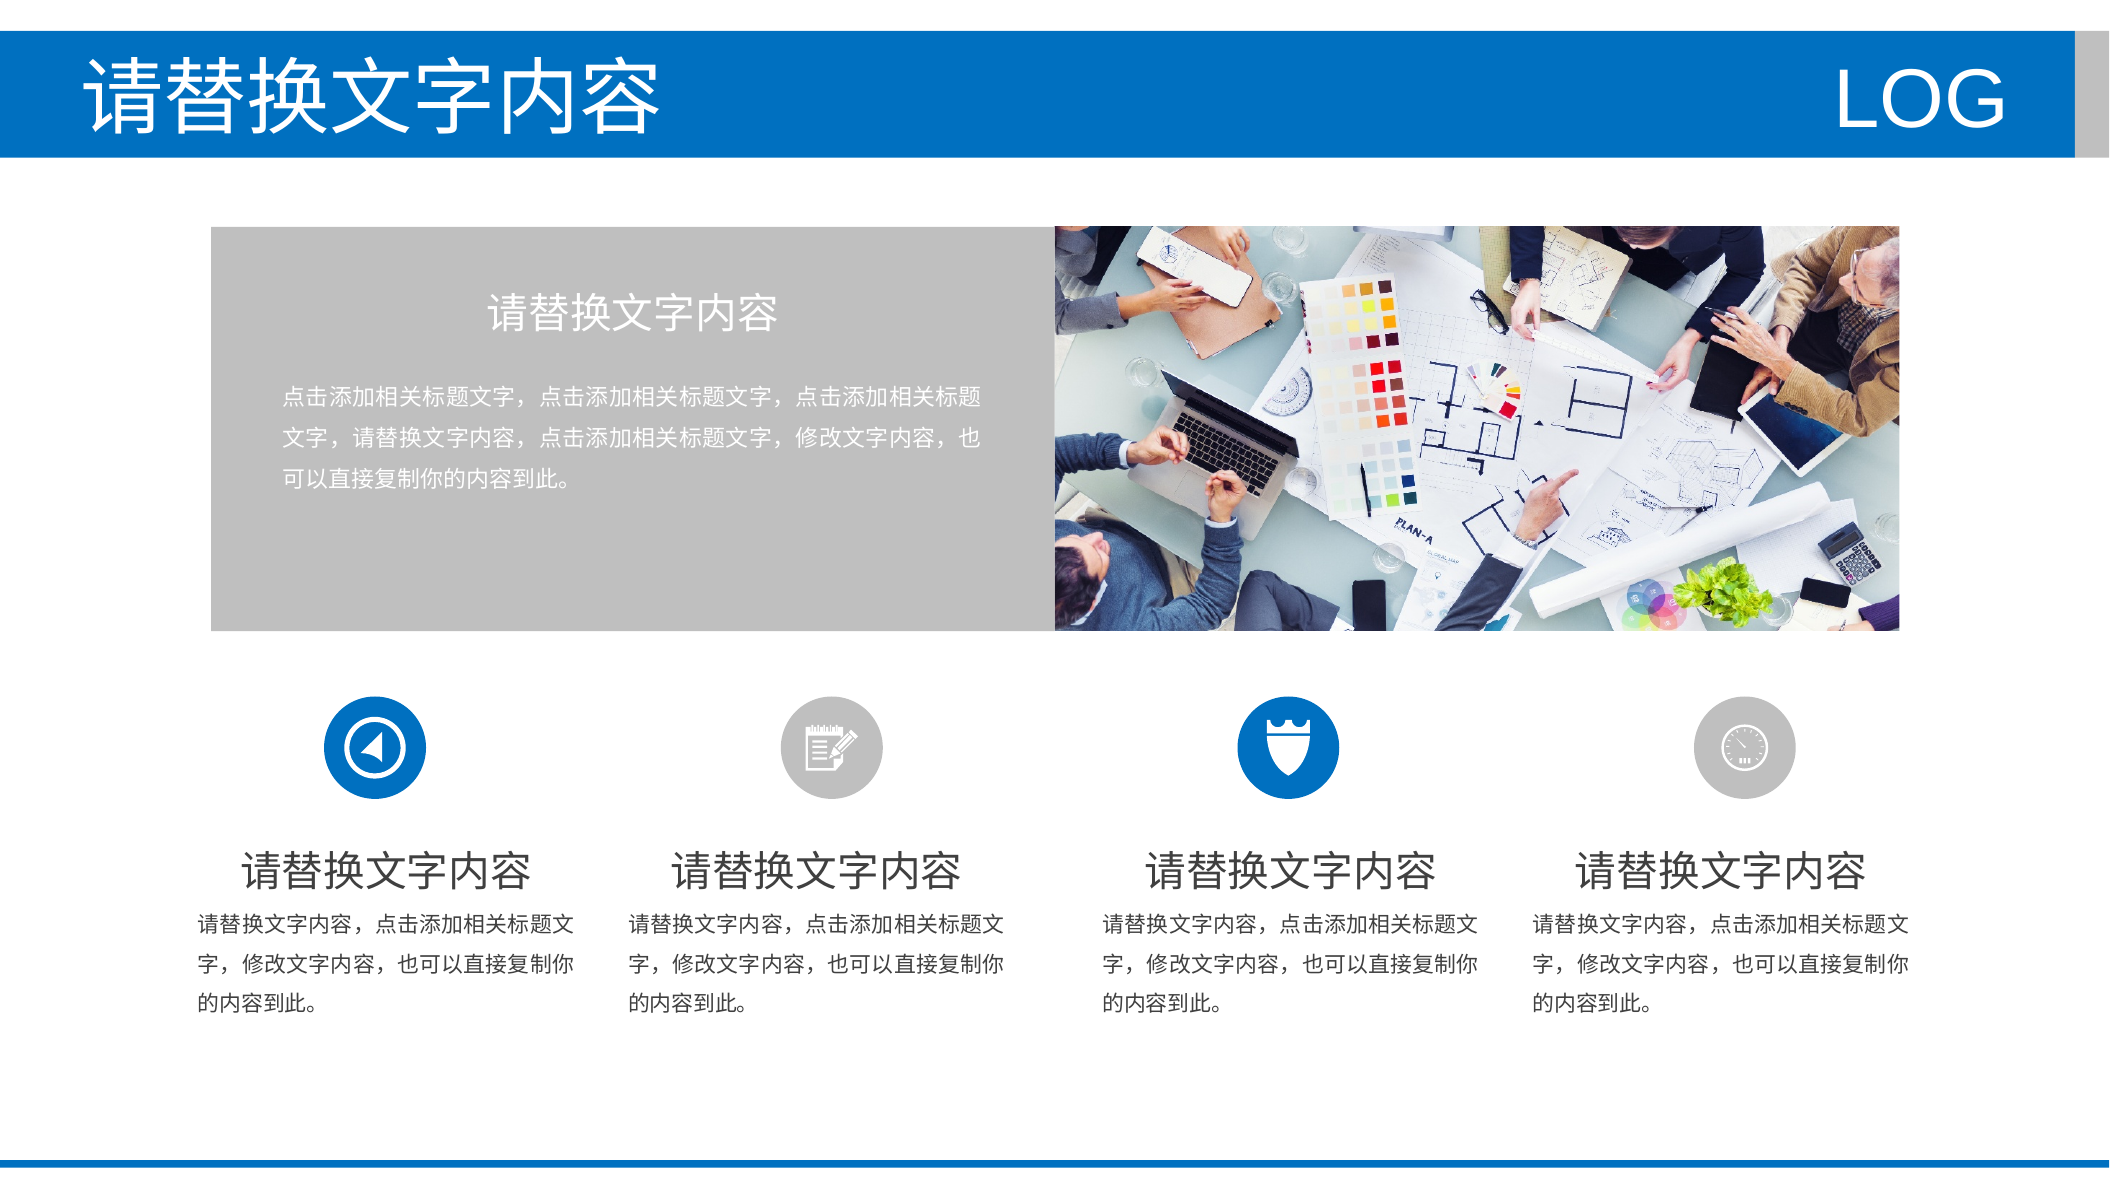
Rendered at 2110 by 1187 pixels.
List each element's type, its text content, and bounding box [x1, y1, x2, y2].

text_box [805, 724, 858, 771]
text_box 请替换文字内容 [80, 43, 819, 144]
text_box 请替换文字内容 [655, 837, 978, 903]
text_box 请替换文字内容，点击添加相关标题文字，修改文字内容，也可以直接复制你的内容到此。 [1087, 890, 1494, 1024]
text_box [0, 30, 2074, 159]
text_box 请替换文字内容，点击添加相关标题文字，修改文字内容，也可以直接复制你的内容到此。 [613, 890, 1020, 1024]
text_box [2074, 30, 2110, 159]
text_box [1721, 724, 1769, 771]
text_box [1692, 695, 1797, 800]
text_box LOGO [1822, 43, 2009, 244]
text_box [323, 695, 428, 800]
text_box 请替换文字内容，点击添加相关标题文字，修改文字内容，也可以直接复制你的内容到此。 [1517, 890, 1925, 1024]
text_box [1236, 695, 1341, 800]
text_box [1266, 719, 1310, 776]
text_box 请替换文字内容，点击添加相关标题文字，修改文字内容，也可以直接复制你的内容到此。 [183, 890, 590, 1024]
text_box 请替换文字内容 [1560, 837, 1883, 903]
text_box 请替换文字内容 [471, 279, 794, 345]
text_box 请替换文字内容 [225, 837, 548, 903]
text_box [210, 226, 1056, 632]
text_box 请替换文字内容 [1129, 837, 1452, 903]
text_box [344, 716, 406, 779]
text_box [0, 1159, 2110, 1169]
text_box [779, 695, 884, 800]
text_box [1056, 226, 1900, 631]
text_box 点击添加相关标题文字，点击添加相关标题文字，点击添加相关标题文字，请替换文字内容，点击添加相关标题文字，修改文字内容，也可以直接复制你的内容到此。 [267, 361, 998, 500]
